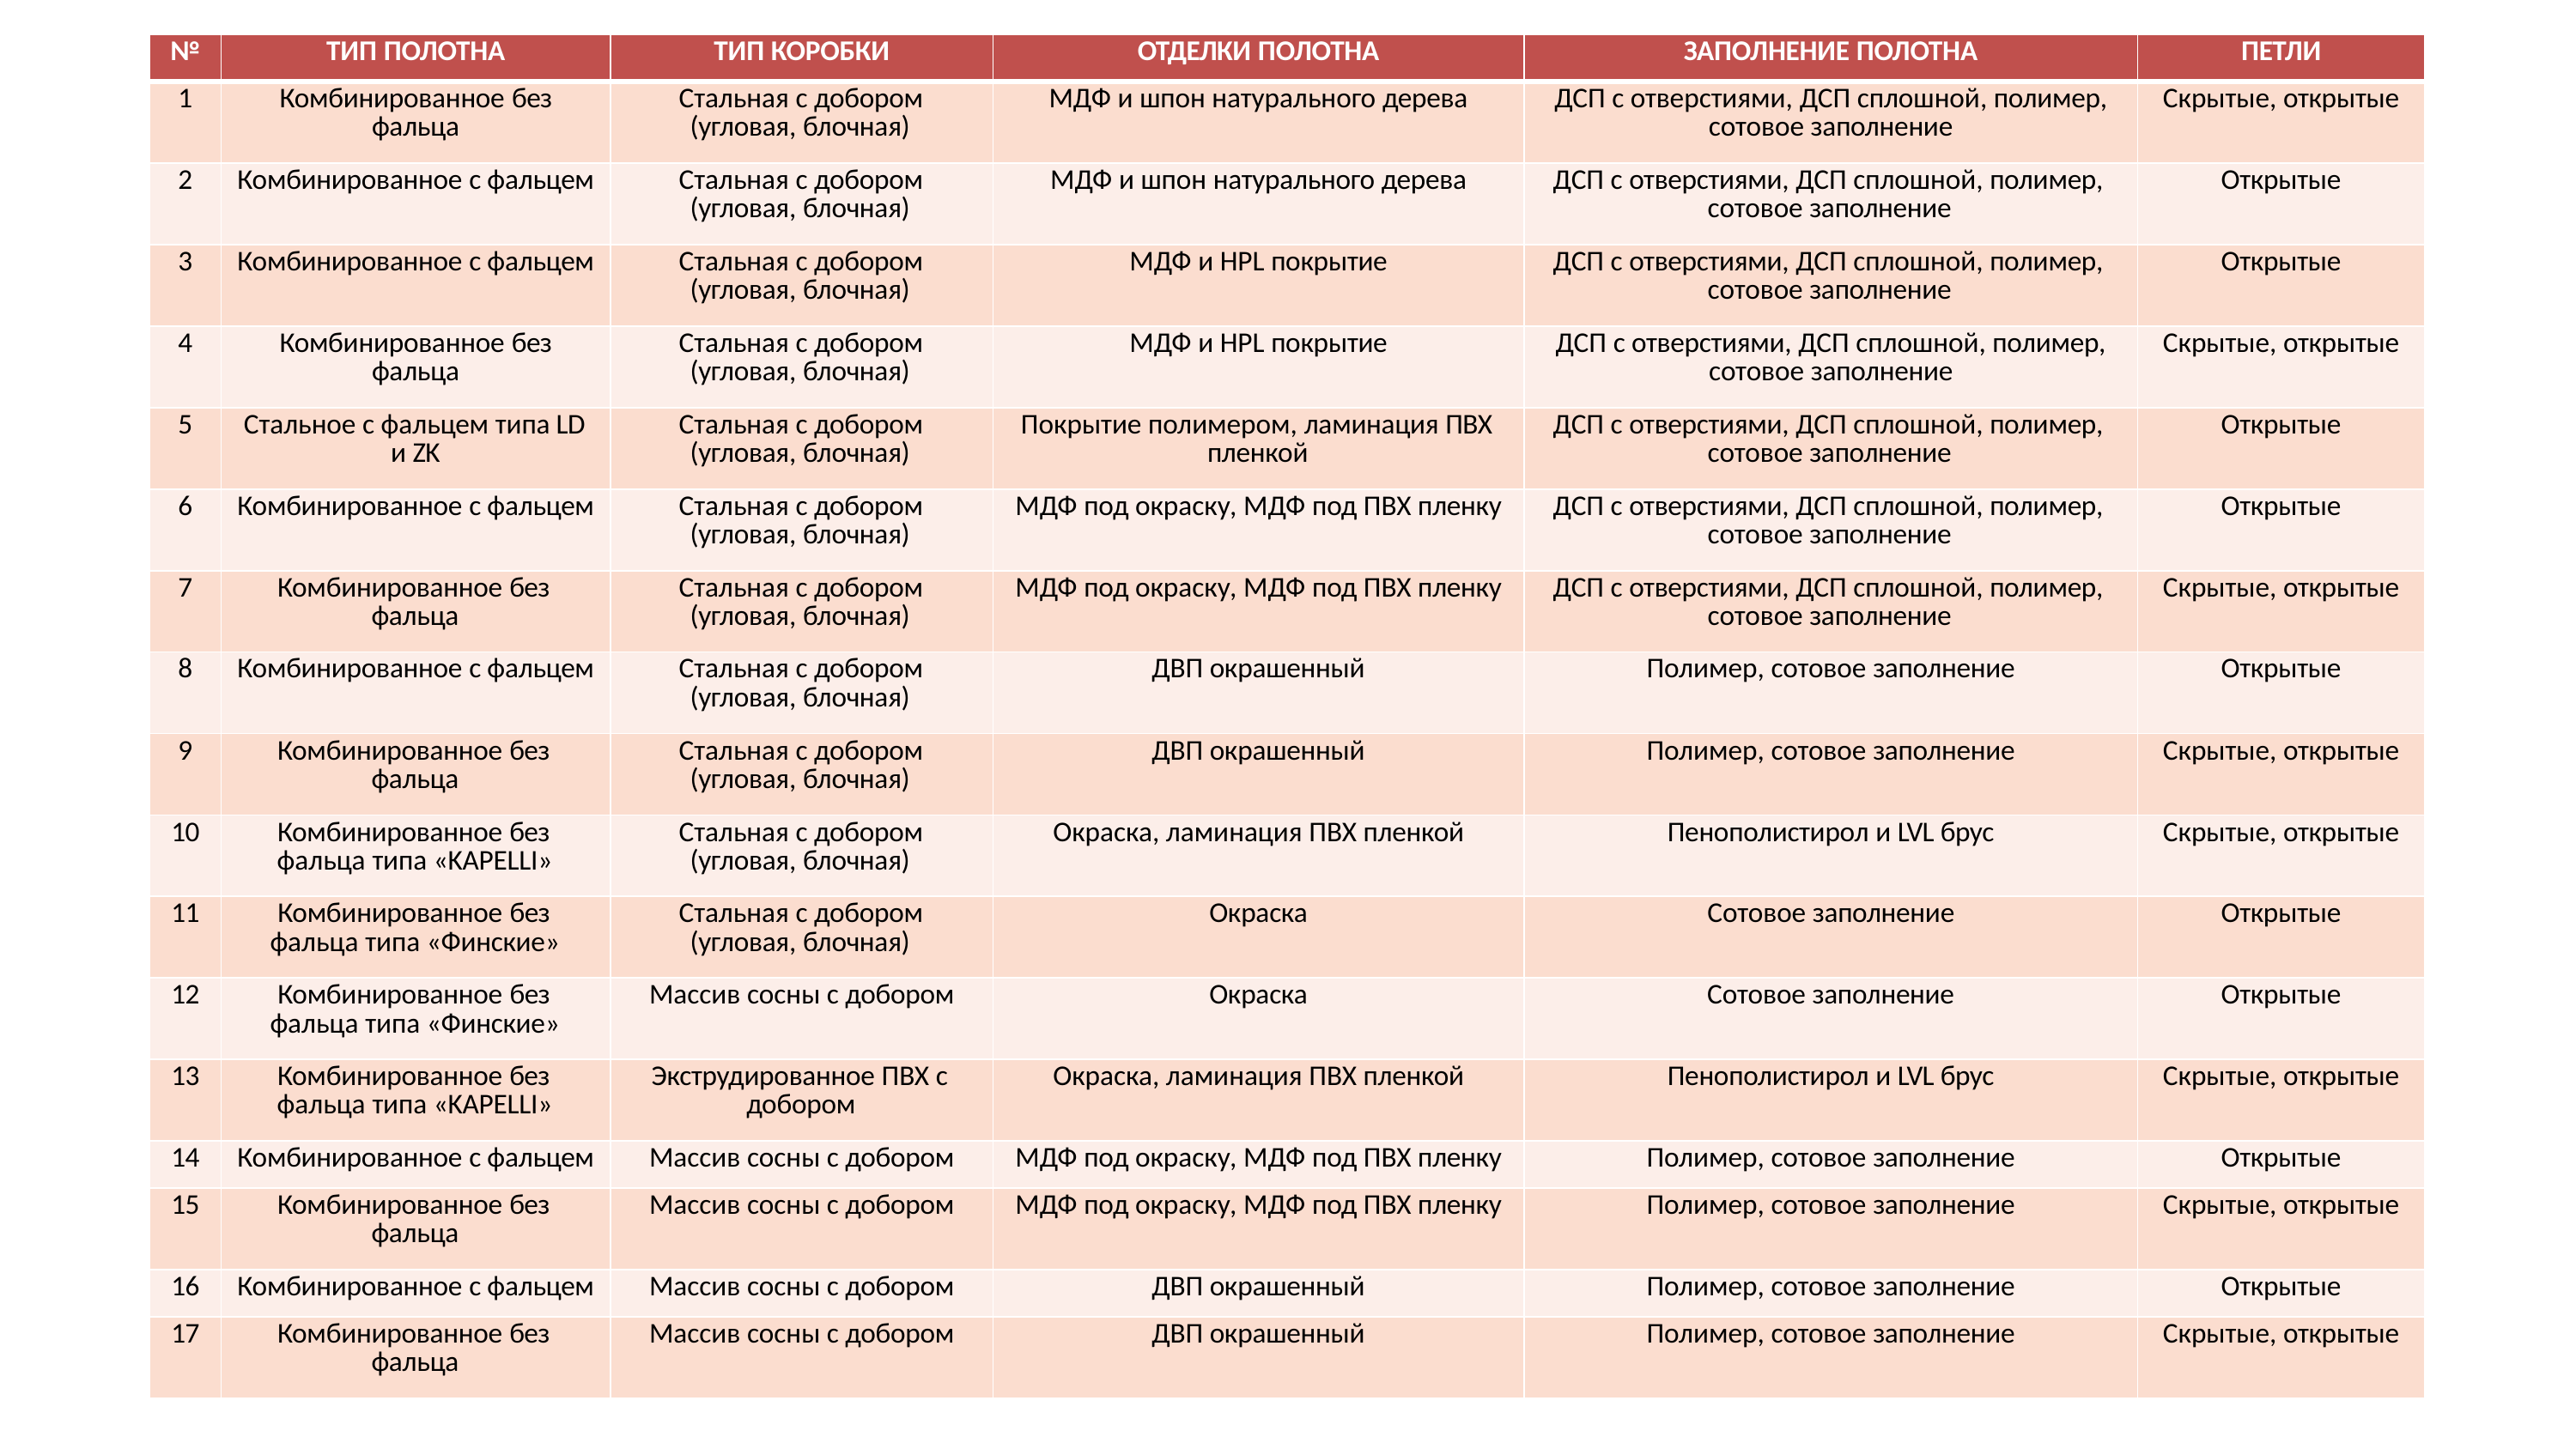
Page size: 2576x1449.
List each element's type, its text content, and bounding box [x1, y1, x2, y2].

table_cell Открытые [2138, 409, 2424, 488]
table_cell МДФ и шпон натурального дерева [993, 164, 1523, 244]
table_cell Комбинированное без фальца типа «KAPELLI» [222, 815, 610, 895]
table_cell 11 [150, 897, 221, 977]
table_cell Массив сосны с добором [611, 1270, 993, 1316]
table_cell Скрытые, открытые [2138, 1318, 2424, 1397]
table_cell Стальная с добором (угловая, блочная) [611, 84, 993, 162]
table_cell Массив сосны с добором [611, 1142, 993, 1187]
table_header ЗАПОЛНЕНИЕ ПОЛОТНА [1525, 35, 2137, 79]
table_cell Окраска, ламинация ПВХ пленкой [993, 1060, 1523, 1140]
table_cell МДФ под окраску, МДФ под ПВХ пленку [993, 572, 1523, 652]
table_cell Скрытые, открытые [2138, 572, 2424, 652]
table_cell МДФ под окраску, МДФ под ПВХ пленку [993, 1189, 1523, 1269]
table_cell Стальная с добором (угловая, блочная) [611, 734, 993, 815]
table_cell Комбинированное без фальца [222, 1318, 610, 1397]
table_header № [150, 35, 221, 79]
table_cell ДВП окрашенный [993, 652, 1523, 733]
table_cell МДФ и шпон натурального дерева [993, 84, 1523, 162]
table_cell Открытые [2138, 652, 2424, 733]
table_cell 9 [150, 734, 221, 815]
table_cell 7 [150, 572, 221, 652]
table_cell 2 [150, 164, 221, 244]
table_cell МДФ под окраску, МДФ под ПВХ пленку [993, 490, 1523, 570]
table_cell Комбинированное без фальца [222, 734, 610, 815]
table_cell Массив сосны с добором [611, 979, 993, 1058]
table_cell 1 [150, 84, 221, 162]
table_cell Комбинированное с фальцем [222, 490, 610, 570]
table_cell ДСП с отверстиями, ДСП сплошной, полимер, сотовое заполнение [1525, 327, 2137, 407]
table_cell Открытые [2138, 1142, 2424, 1187]
table_cell Полимер, сотовое заполнение [1525, 1189, 2137, 1269]
table_cell 16 [150, 1270, 221, 1316]
table_cell 15 [150, 1189, 221, 1269]
table_cell Открытые [2138, 490, 2424, 570]
table_cell Комбинированное без фальца [222, 84, 610, 162]
table_cell ДСП с отверстиями, ДСП сплошной, полимер, сотовое заполнение [1525, 246, 2137, 325]
table_cell Комбинированное с фальцем [222, 1142, 610, 1187]
table_cell ДСП с отверстиями, ДСП сплошной, полимер, сотовое заполнение [1525, 164, 2137, 244]
table_cell Комбинированное без фальца [222, 327, 610, 407]
table_cell ДВП окрашенный [993, 1270, 1523, 1316]
table_cell Комбинированное с фальцем [222, 652, 610, 733]
table_cell Комбинированное без фальца [222, 572, 610, 652]
table_cell 17 [150, 1318, 221, 1397]
table_header ПЕТЛИ [2138, 35, 2424, 79]
table_cell Стальная с добором (угловая, блочная) [611, 572, 993, 652]
table_cell Массив сосны с добором [611, 1318, 993, 1397]
table_cell Стальная с добором (угловая, блочная) [611, 164, 993, 244]
table_cell Комбинированное с фальцем [222, 246, 610, 325]
table_cell Открытые [2138, 246, 2424, 325]
table_cell Открытые [2138, 979, 2424, 1058]
table_cell МДФ и HPL покрытие [993, 327, 1523, 407]
table_cell 12 [150, 979, 221, 1058]
table_cell Стальная с добором (угловая, блочная) [611, 246, 993, 325]
table_cell Экструдированное ПВХ с добором [611, 1060, 993, 1140]
table_cell ДСП с отверстиями, ДСП сплошной, полимер, сотовое заполнение [1525, 409, 2137, 488]
table_cell ДСП с отверстиями, ДСП сплошной, полимер, сотовое заполнение [1525, 490, 2137, 570]
table_cell Комбинированное без фальца типа «Финские» [222, 897, 610, 977]
table_cell Комбинированное с фальцем [222, 1270, 610, 1316]
table_cell 13 [150, 1060, 221, 1140]
table_cell Окраска [993, 897, 1523, 977]
table_cell ДСП с отверстиями, ДСП сплошной, полимер, сотовое заполнение [1525, 572, 2137, 652]
table_cell Полимер, сотовое заполнение [1525, 1270, 2137, 1316]
table_cell Окраска, ламинация ПВХ пленкой [993, 815, 1523, 895]
table_cell Комбинированное без фальца [222, 1189, 610, 1269]
table_cell Стальная с добором (угловая, блочная) [611, 327, 993, 407]
table_cell Стальное с фальцем типа LD и ZK [222, 409, 610, 488]
table_cell Скрытые, открытые [2138, 327, 2424, 407]
table_cell Открытые [2138, 1270, 2424, 1316]
table_cell 5 [150, 409, 221, 488]
table_cell Полимер, сотовое заполнение [1525, 652, 2137, 733]
table_cell Стальная с добором (угловая, блочная) [611, 409, 993, 488]
table_cell ДСП с отверстиями, ДСП сплошной, полимер, сотовое заполнение [1525, 84, 2137, 162]
table_cell Комбинированное без фальца типа «KAPELLI» [222, 1060, 610, 1140]
table_cell Покрытие полимером, ламинация ПВХ пленкой [993, 409, 1523, 488]
table_cell Стальная с добором (угловая, блочная) [611, 652, 993, 733]
table_cell Полимер, сотовое заполнение [1525, 1142, 2137, 1187]
table_cell 14 [150, 1142, 221, 1187]
table_cell Сотовое заполнение [1525, 897, 2137, 977]
table_cell Стальная с добором (угловая, блочная) [611, 897, 993, 977]
table_cell 3 [150, 246, 221, 325]
table_cell МДФ и HPL покрытие [993, 246, 1523, 325]
table_cell Пенополистирол и LVL брус [1525, 1060, 2137, 1140]
table_cell Открытые [2138, 164, 2424, 244]
table_cell 4 [150, 327, 221, 407]
table_cell Окраска [993, 979, 1523, 1058]
table_cell Открытые [2138, 897, 2424, 977]
table_header ТИП КОРОБКИ [611, 35, 993, 79]
table_cell Скрытые, открытые [2138, 734, 2424, 815]
table_cell Стальная с добором (угловая, блочная) [611, 815, 993, 895]
table_header ТИП ПОЛОТНА [222, 35, 610, 79]
table_cell ДВП окрашенный [993, 1318, 1523, 1397]
table_cell Пенополистирол и LVL брус [1525, 815, 2137, 895]
table_cell Скрытые, открытые [2138, 1060, 2424, 1140]
table_cell 10 [150, 815, 221, 895]
table_cell Полимер, сотовое заполнение [1525, 734, 2137, 815]
table_cell Полимер, сотовое заполнение [1525, 1318, 2137, 1397]
table_cell Скрытые, открытые [2138, 815, 2424, 895]
table_cell Сотовое заполнение [1525, 979, 2137, 1058]
table_cell ДВП окрашенный [993, 734, 1523, 815]
table_cell Комбинированное с фальцем [222, 164, 610, 244]
table_cell 6 [150, 490, 221, 570]
table_cell Скрытые, открытые [2138, 1189, 2424, 1269]
table_cell 8 [150, 652, 221, 733]
table_cell МДФ под окраску, МДФ под ПВХ пленку [993, 1142, 1523, 1187]
table_cell Массив сосны с добором [611, 1189, 993, 1269]
table_cell Стальная с добором (угловая, блочная) [611, 490, 993, 570]
table_header ОТДЕЛКИ ПОЛОТНА [993, 35, 1523, 79]
table_cell Комбинированное без фальца типа «Финские» [222, 979, 610, 1058]
table_cell Скрытые, открытые [2138, 84, 2424, 162]
